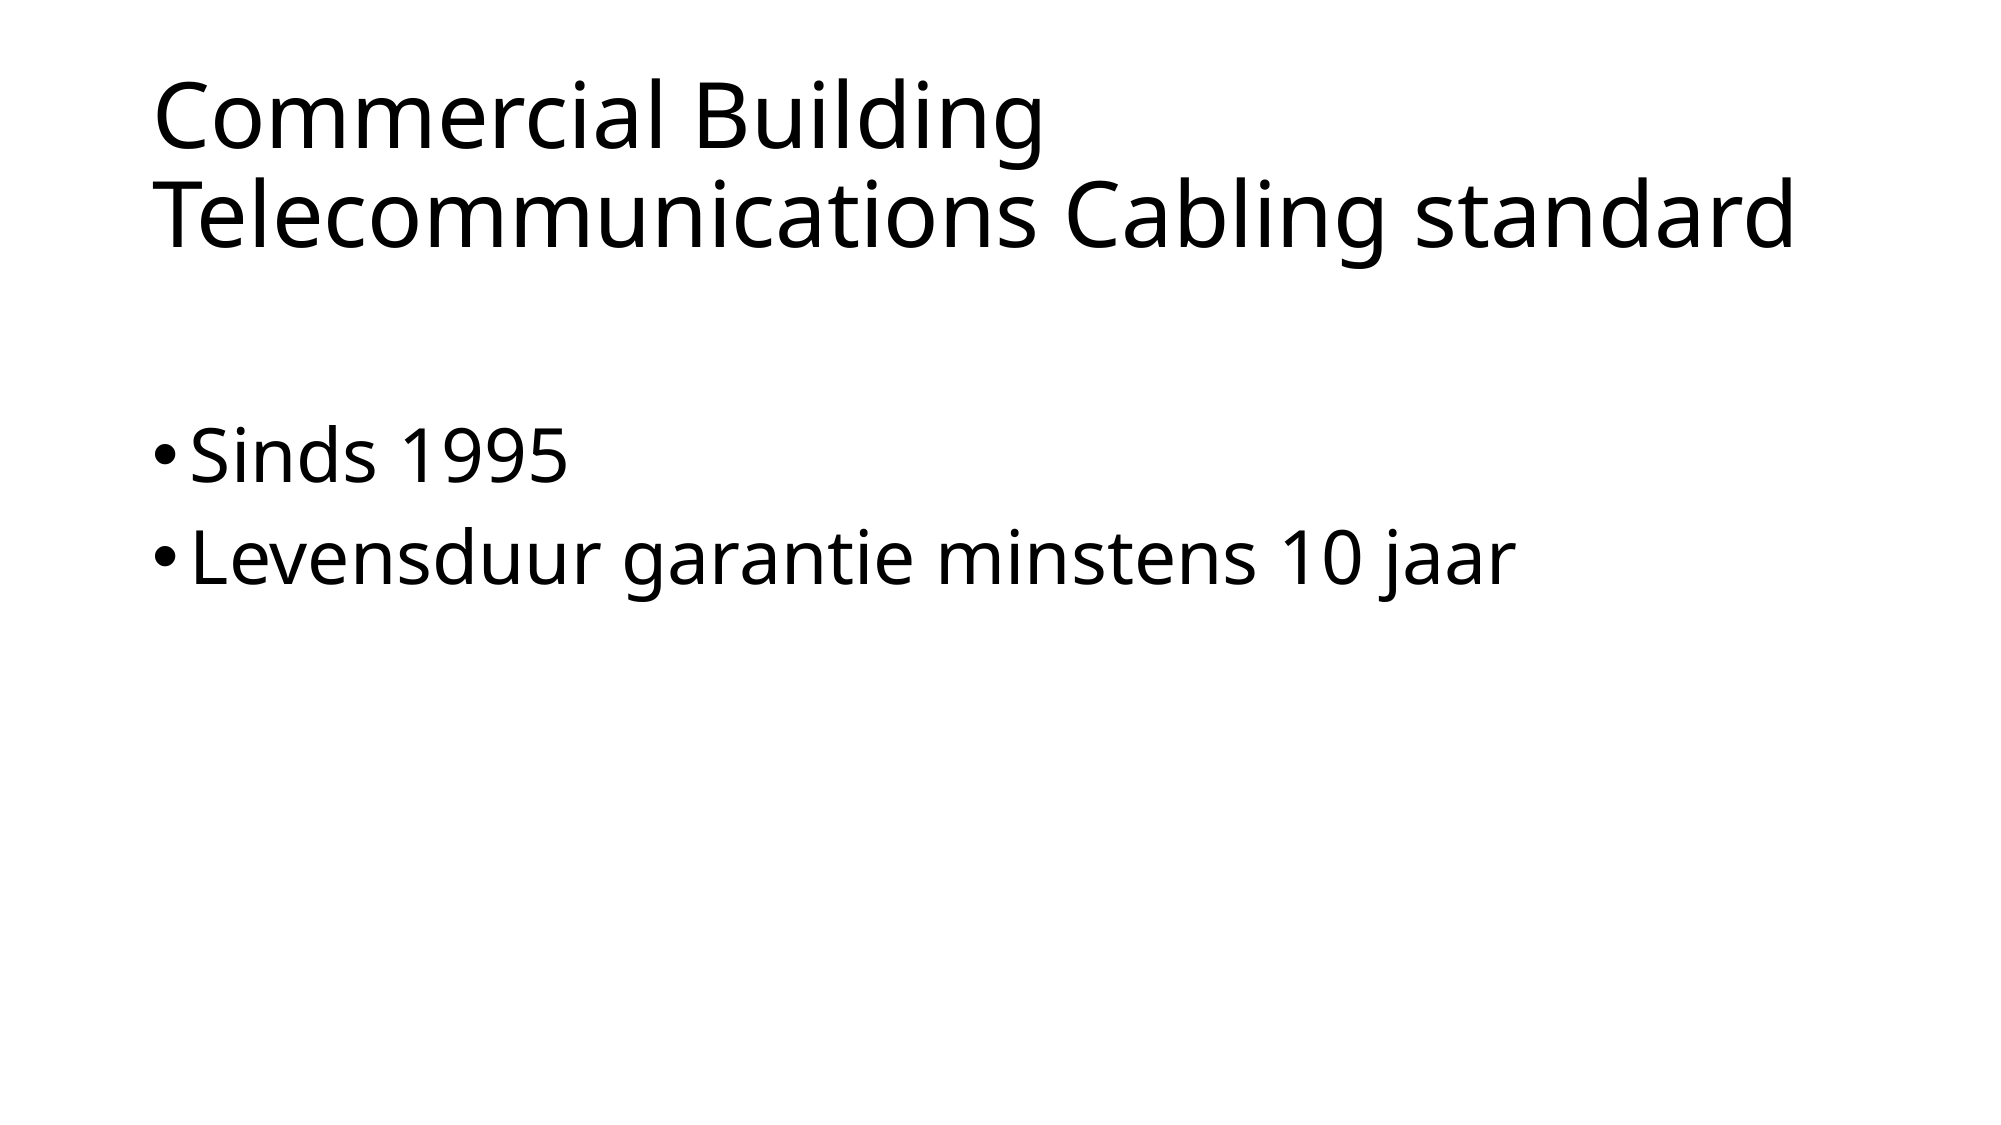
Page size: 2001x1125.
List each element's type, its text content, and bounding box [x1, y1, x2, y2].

title Commercial Building Telecommunications Cabling standard [137, 59, 1863, 278]
list Sinds 1995 Levensduur garantie minstens 10 jaar [137, 299, 1863, 1014]
